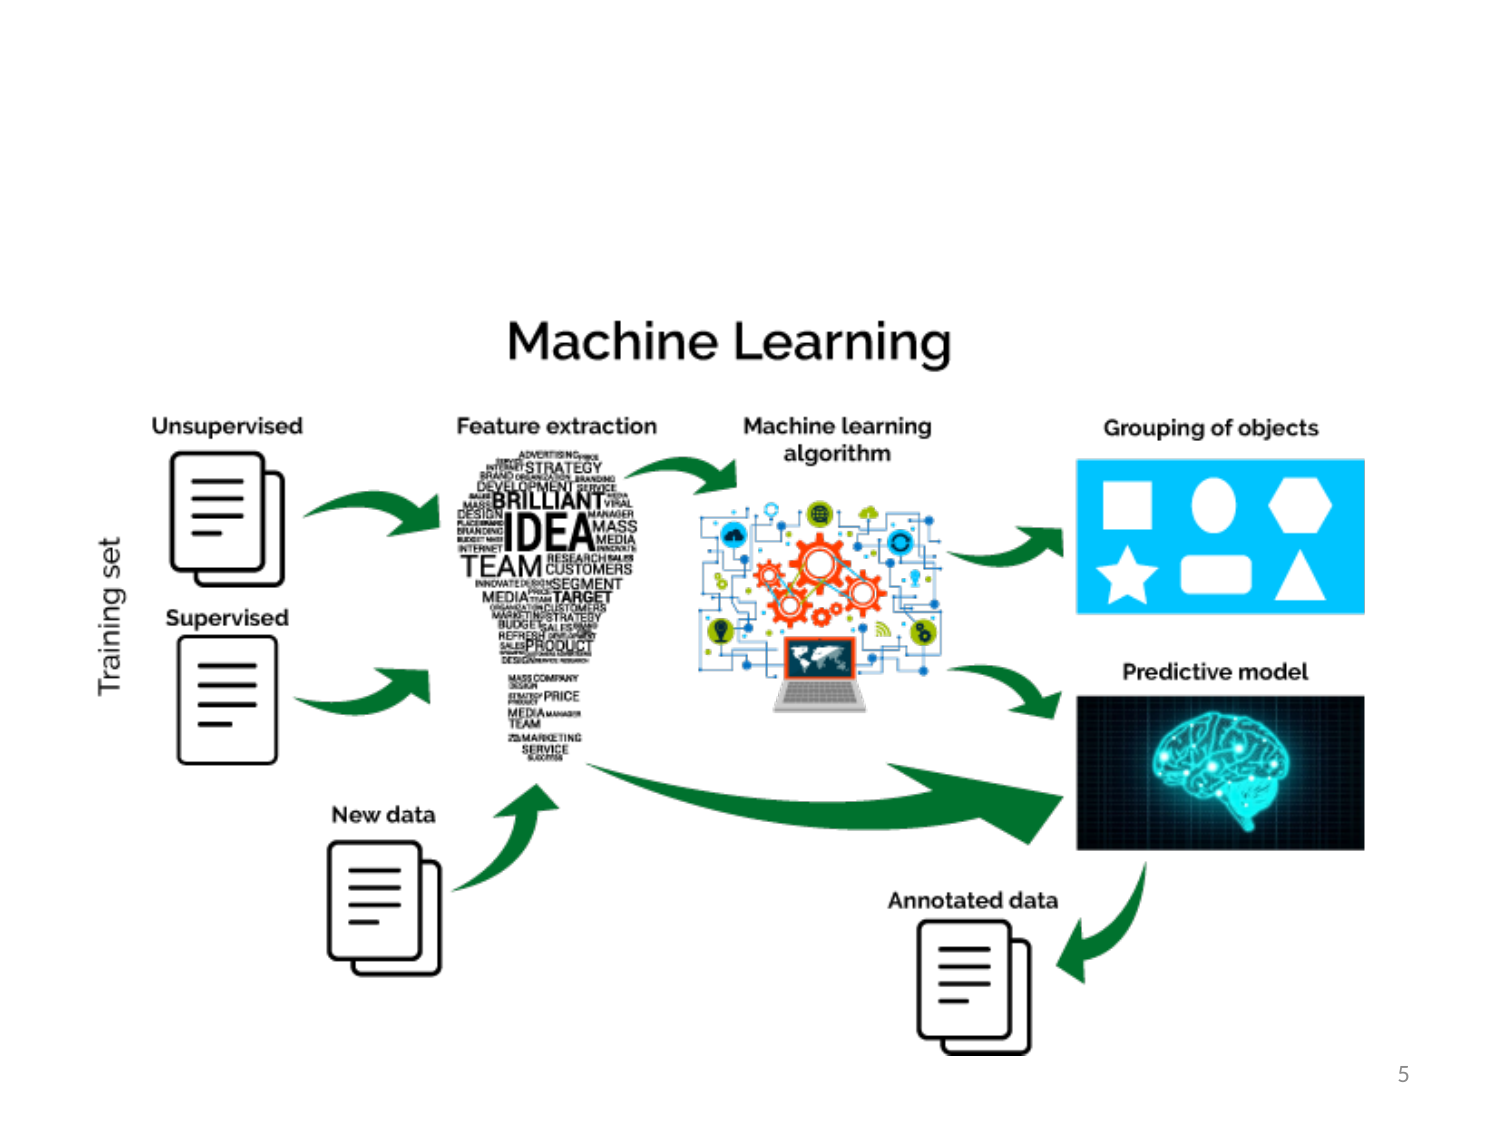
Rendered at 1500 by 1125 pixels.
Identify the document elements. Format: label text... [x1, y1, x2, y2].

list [93, 313, 1383, 1056]
slide_number 5 [1074, 1042, 1425, 1103]
